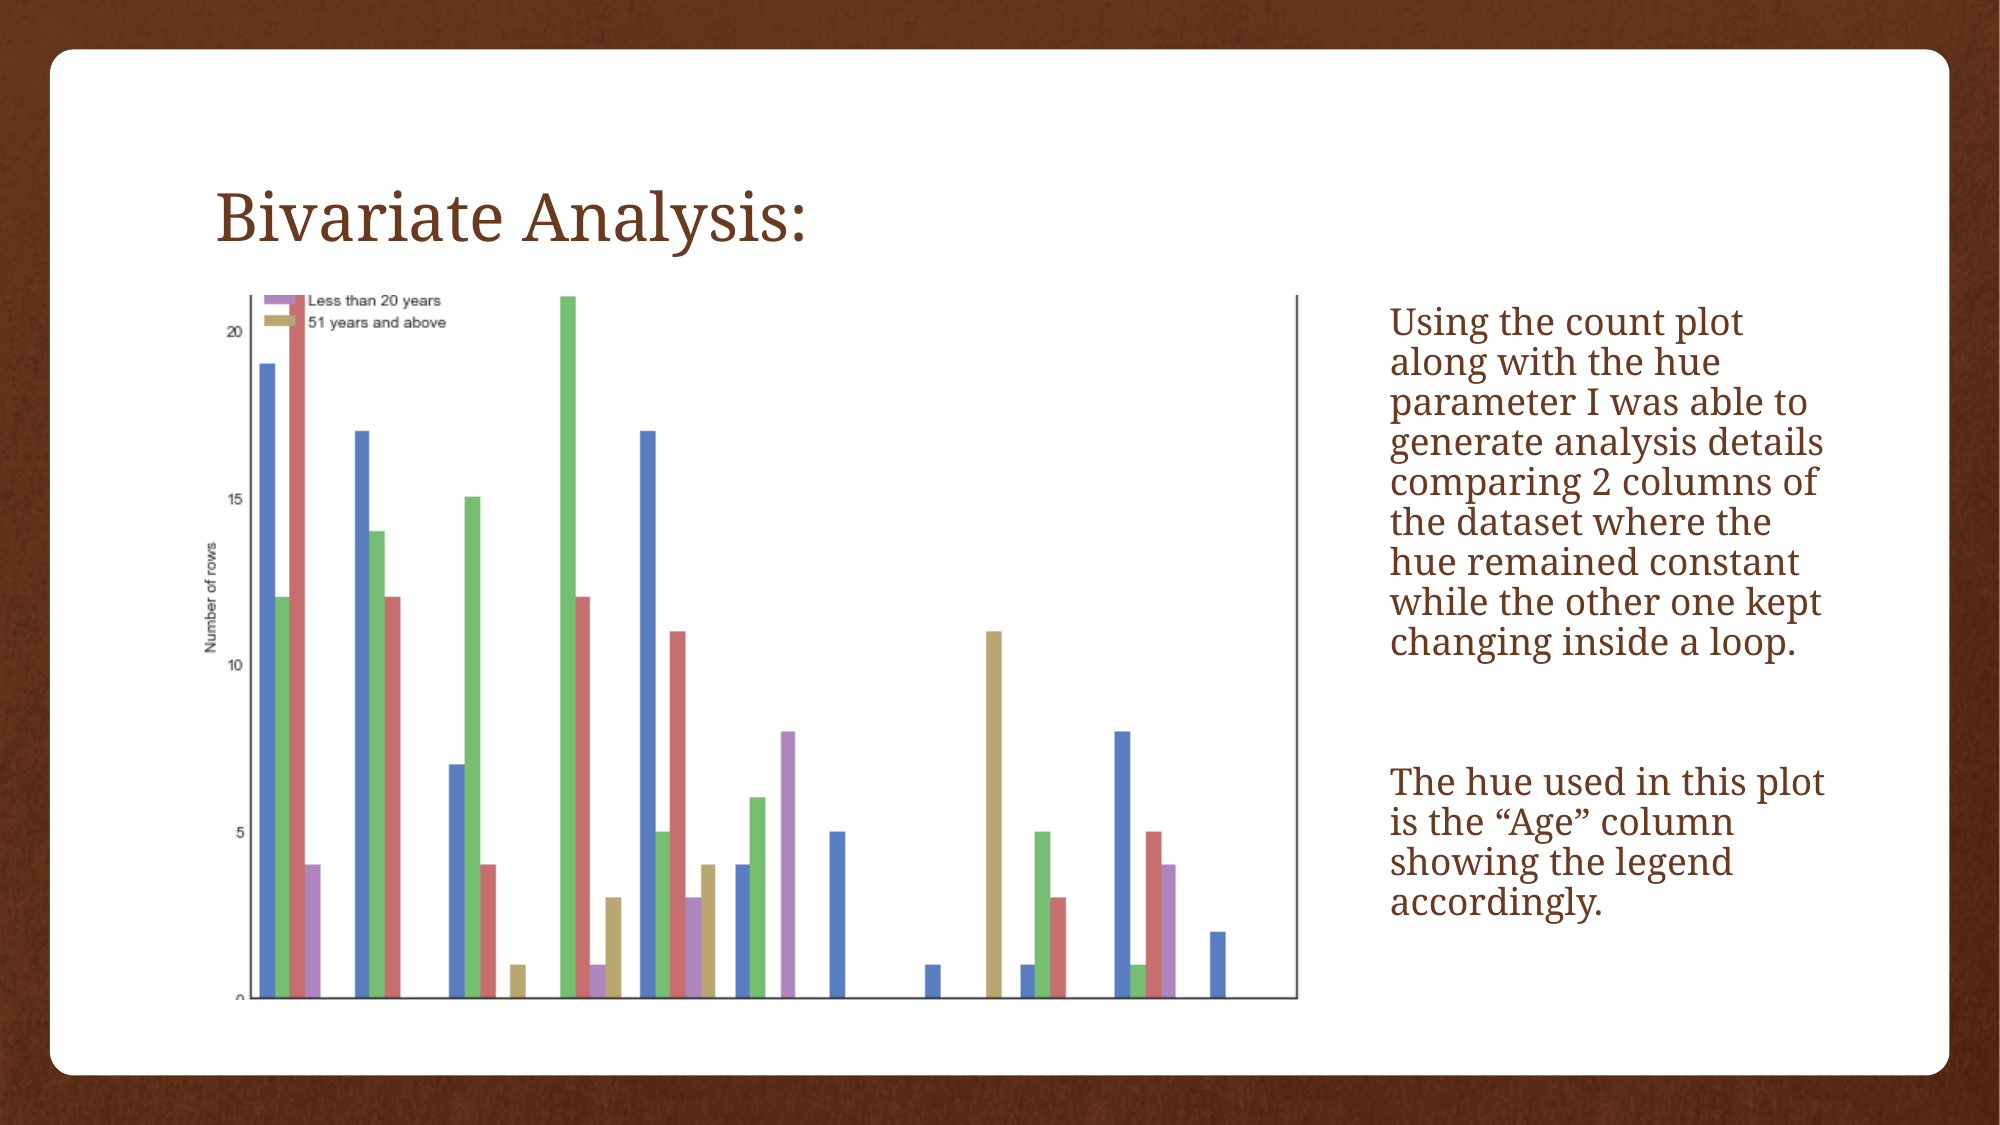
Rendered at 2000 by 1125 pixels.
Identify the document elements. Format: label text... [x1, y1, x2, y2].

list Using the count plot along with the hue parameter I was able to generate analysis details comparing 2 columns of the dataset where the hue remained constant while the other one kept changing inside a loop. The hue used in this plot is the “Age” column showing the legend accordingly. [1374, 296, 1842, 980]
picture [194, 295, 1309, 1000]
title Bivariate Analysis: [199, 70, 1800, 263]
